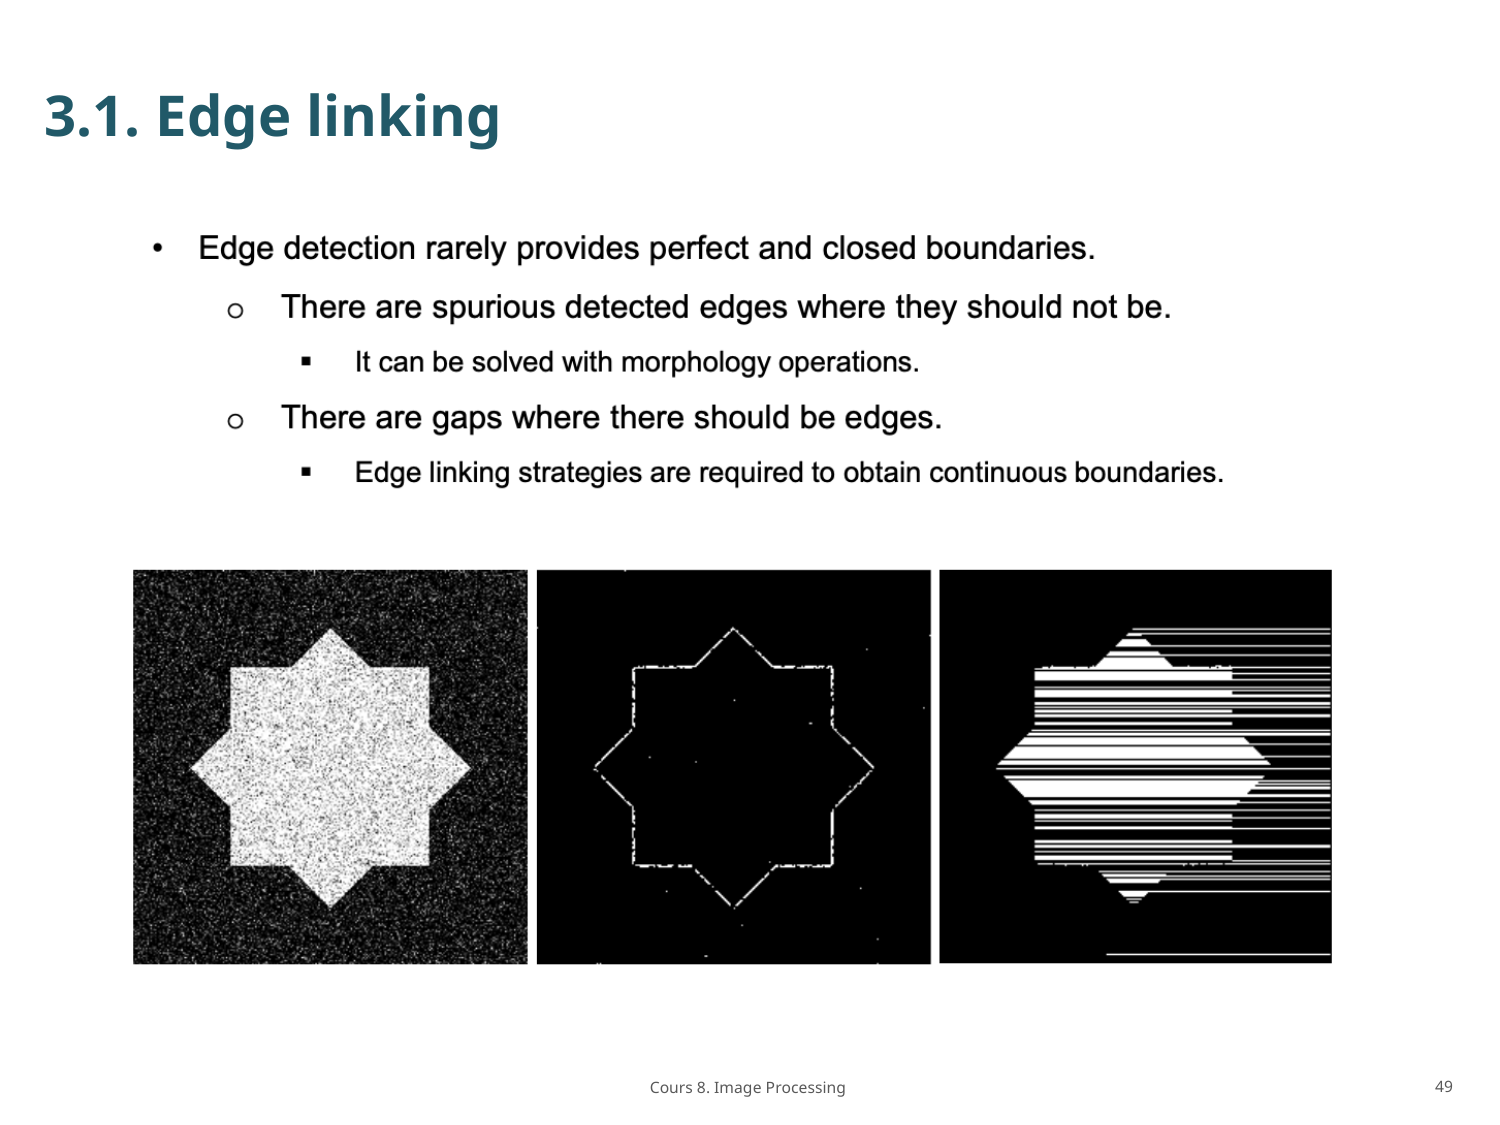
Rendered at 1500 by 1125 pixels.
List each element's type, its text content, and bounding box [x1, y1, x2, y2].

picture [29, 195, 1467, 1049]
footer Cours 8. Image Processing [510, 1069, 986, 1106]
title 3.1. Edge linking [29, 30, 1466, 195]
slide_number 49 [1118, 1069, 1469, 1106]
